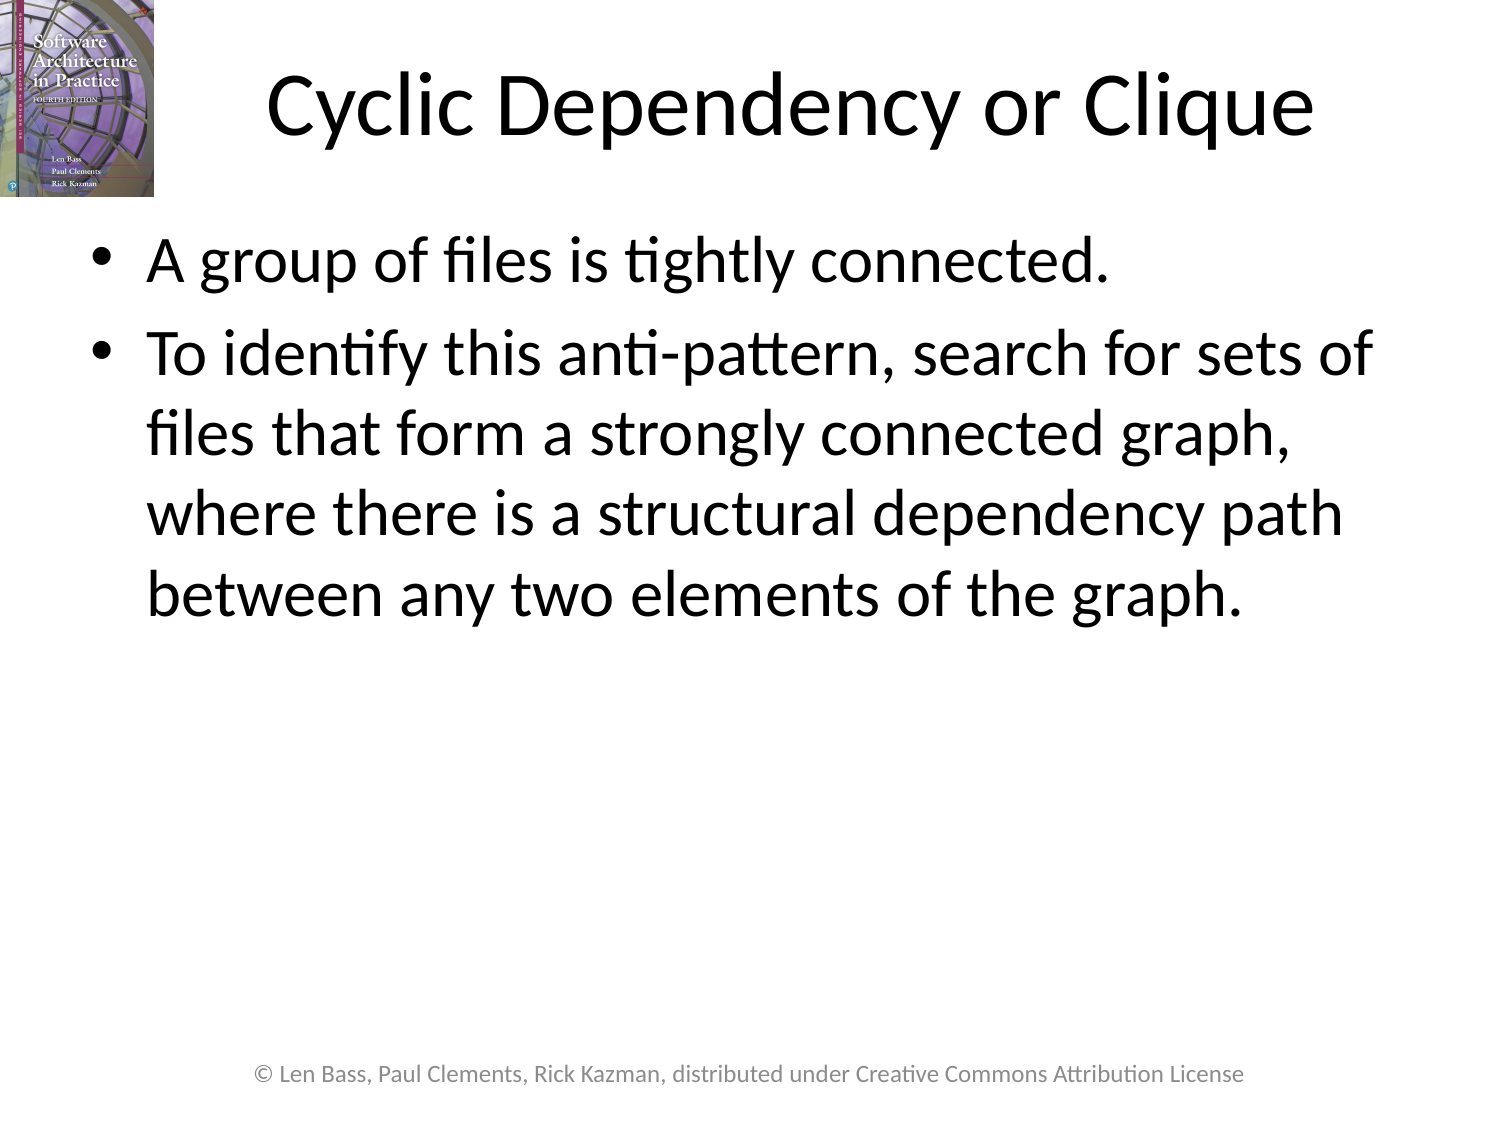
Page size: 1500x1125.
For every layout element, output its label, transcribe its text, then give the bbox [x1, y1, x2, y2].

list A group of files is tightly connected. To identify this anti-pattern, search for sets of files that form a strongly connected graph, where there is a structural dependency path between any two elements of the graph. [75, 208, 1425, 1005]
picture [0, 0, 154, 197]
footer © Len Bass, Paul Clements, Rick Kazman, distributed under Creative Commons Attribution License [230, 1042, 1270, 1103]
title Cyclic Dependency or Clique [159, 45, 1425, 173]
